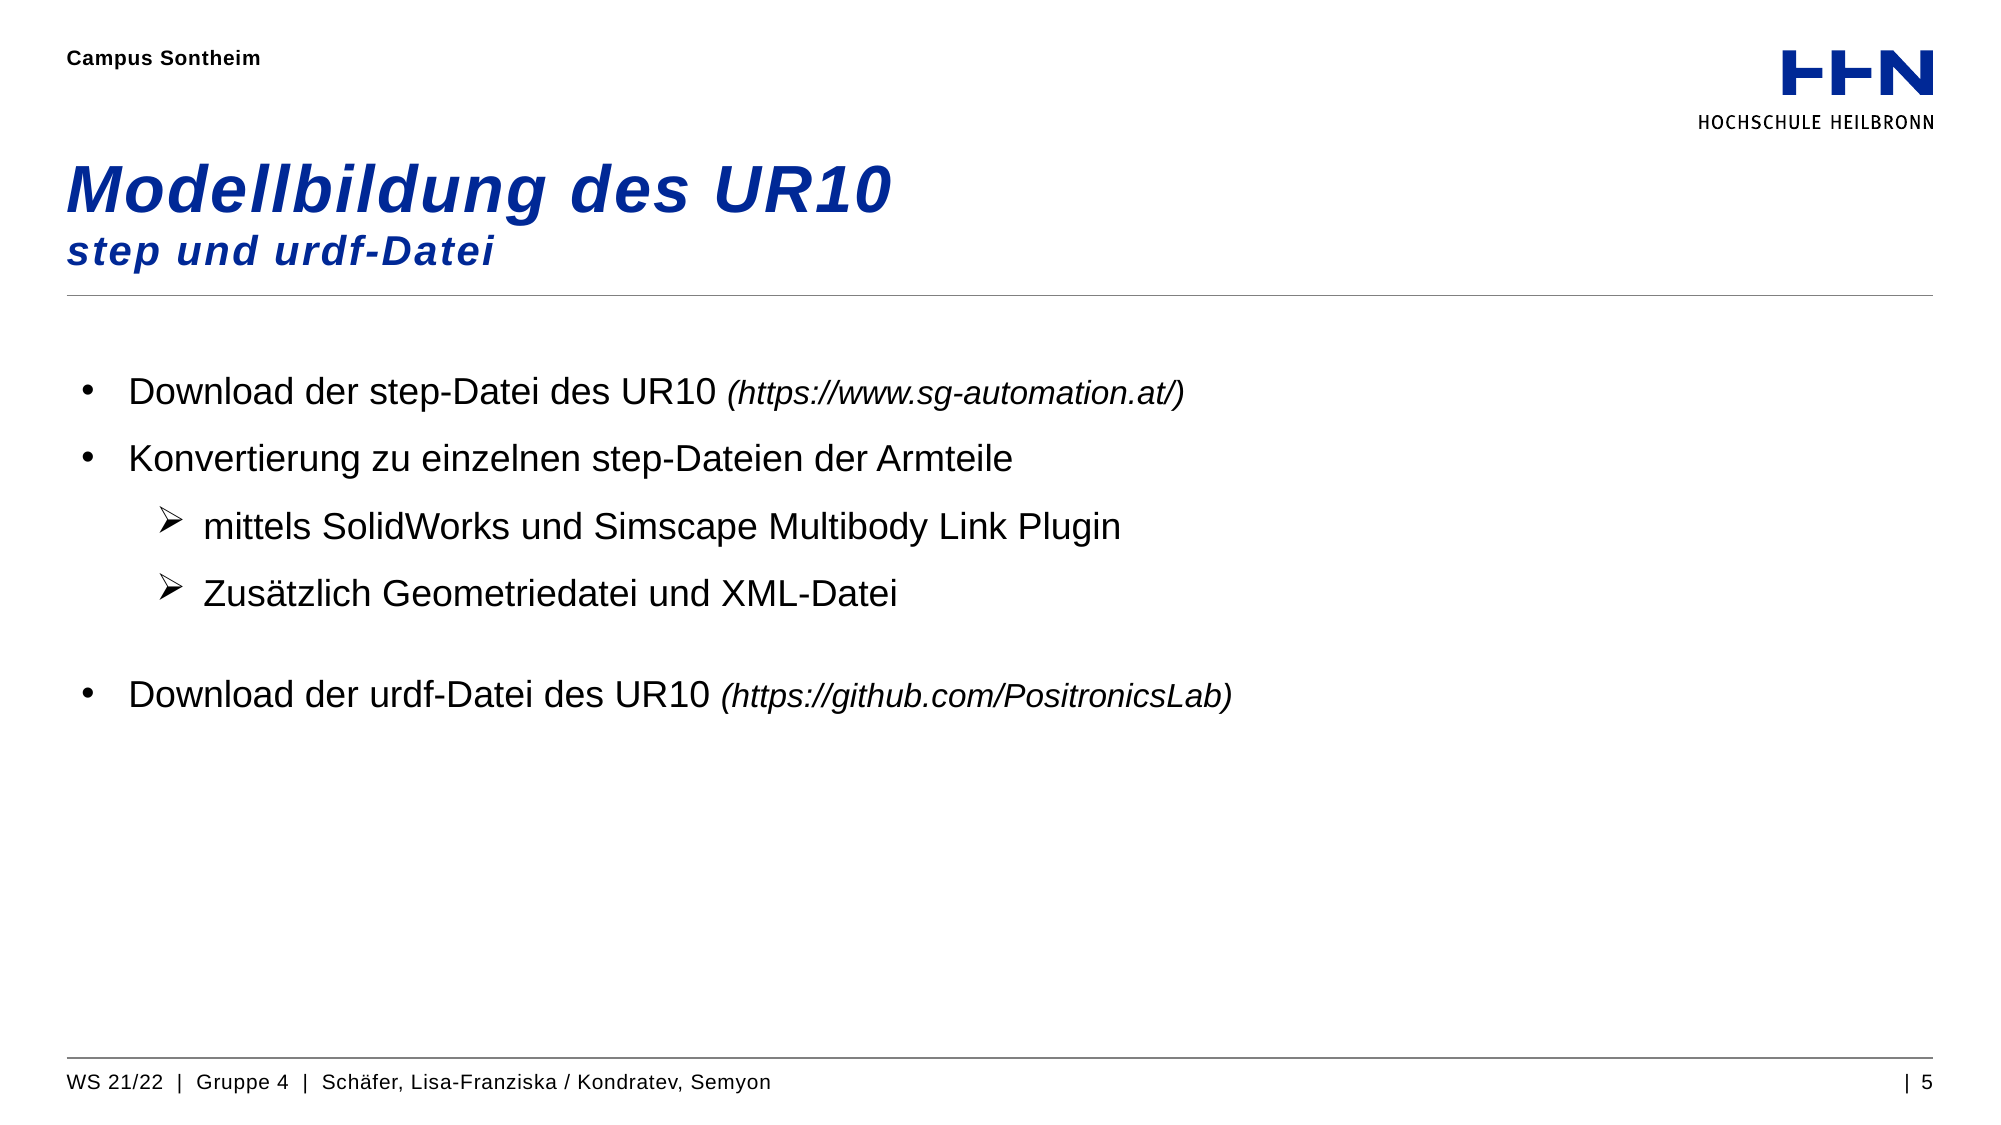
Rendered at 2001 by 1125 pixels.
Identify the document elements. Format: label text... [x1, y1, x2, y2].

text_box Modellbildung des UR10 step und urdf-Datei [66, 152, 1933, 295]
footer WS 21/22 | Gruppe 4 | Schäfer, Lisa-Franziska / Kondratev, Semyon [66, 1068, 1277, 1105]
slide_number | 5 [1621, 1068, 1933, 1105]
slide_number Campus Sontheim [66, 45, 1277, 81]
text_box Download der step-Datei des UR10 (https://www.sg-automation.at/) Konvertierung zu einzelnen step-Dateien der Armteile mittels SolidWorks und Simscape Multibody Link Plugin Zusätzlich Geometriedatei und XML-Datei Download der urdf-Datei des UR10 (https://github.com/PositronicsLab) [66, 336, 1308, 790]
